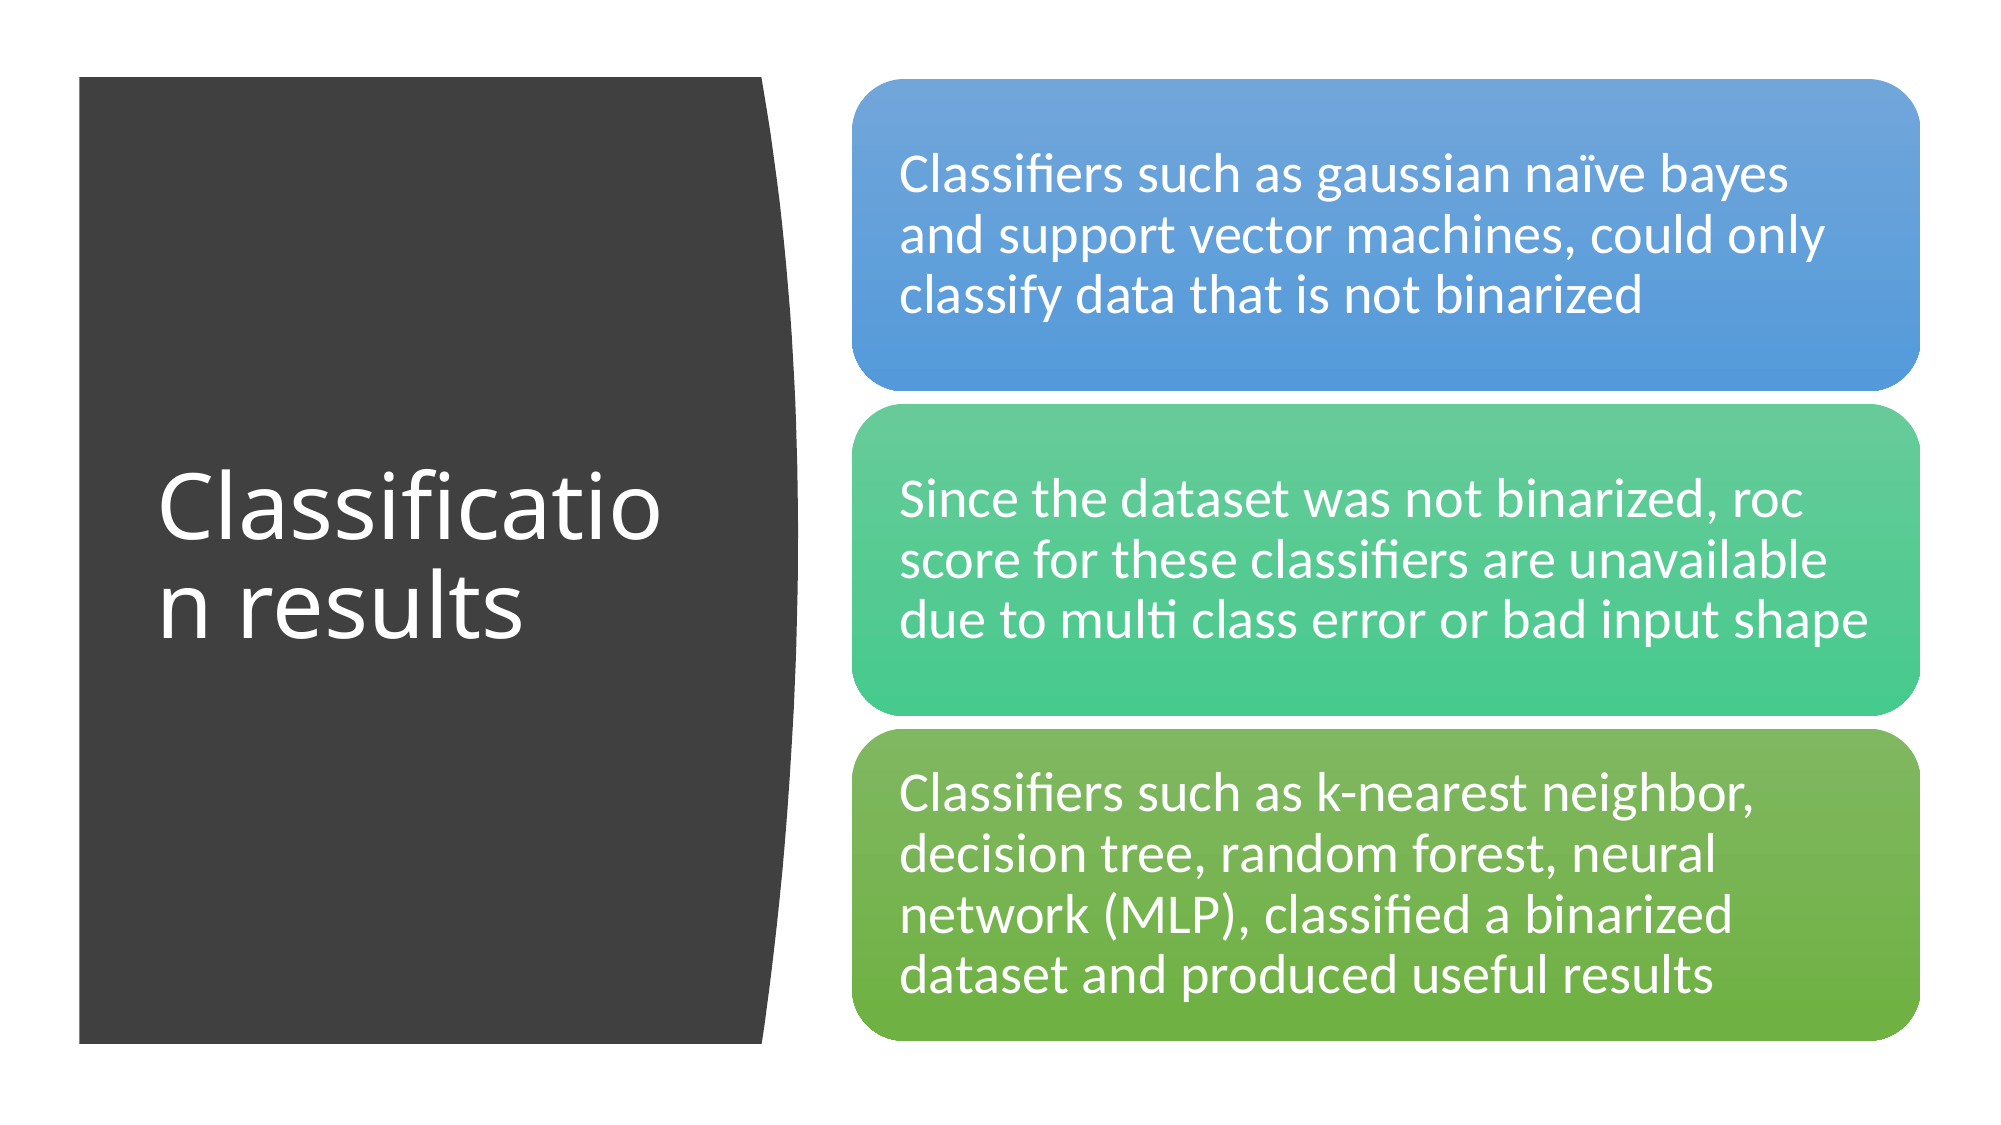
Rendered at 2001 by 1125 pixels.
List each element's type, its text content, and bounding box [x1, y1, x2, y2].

text_box [78, 76, 800, 1045]
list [852, 77, 1921, 1043]
title Classification results [141, 166, 702, 953]
